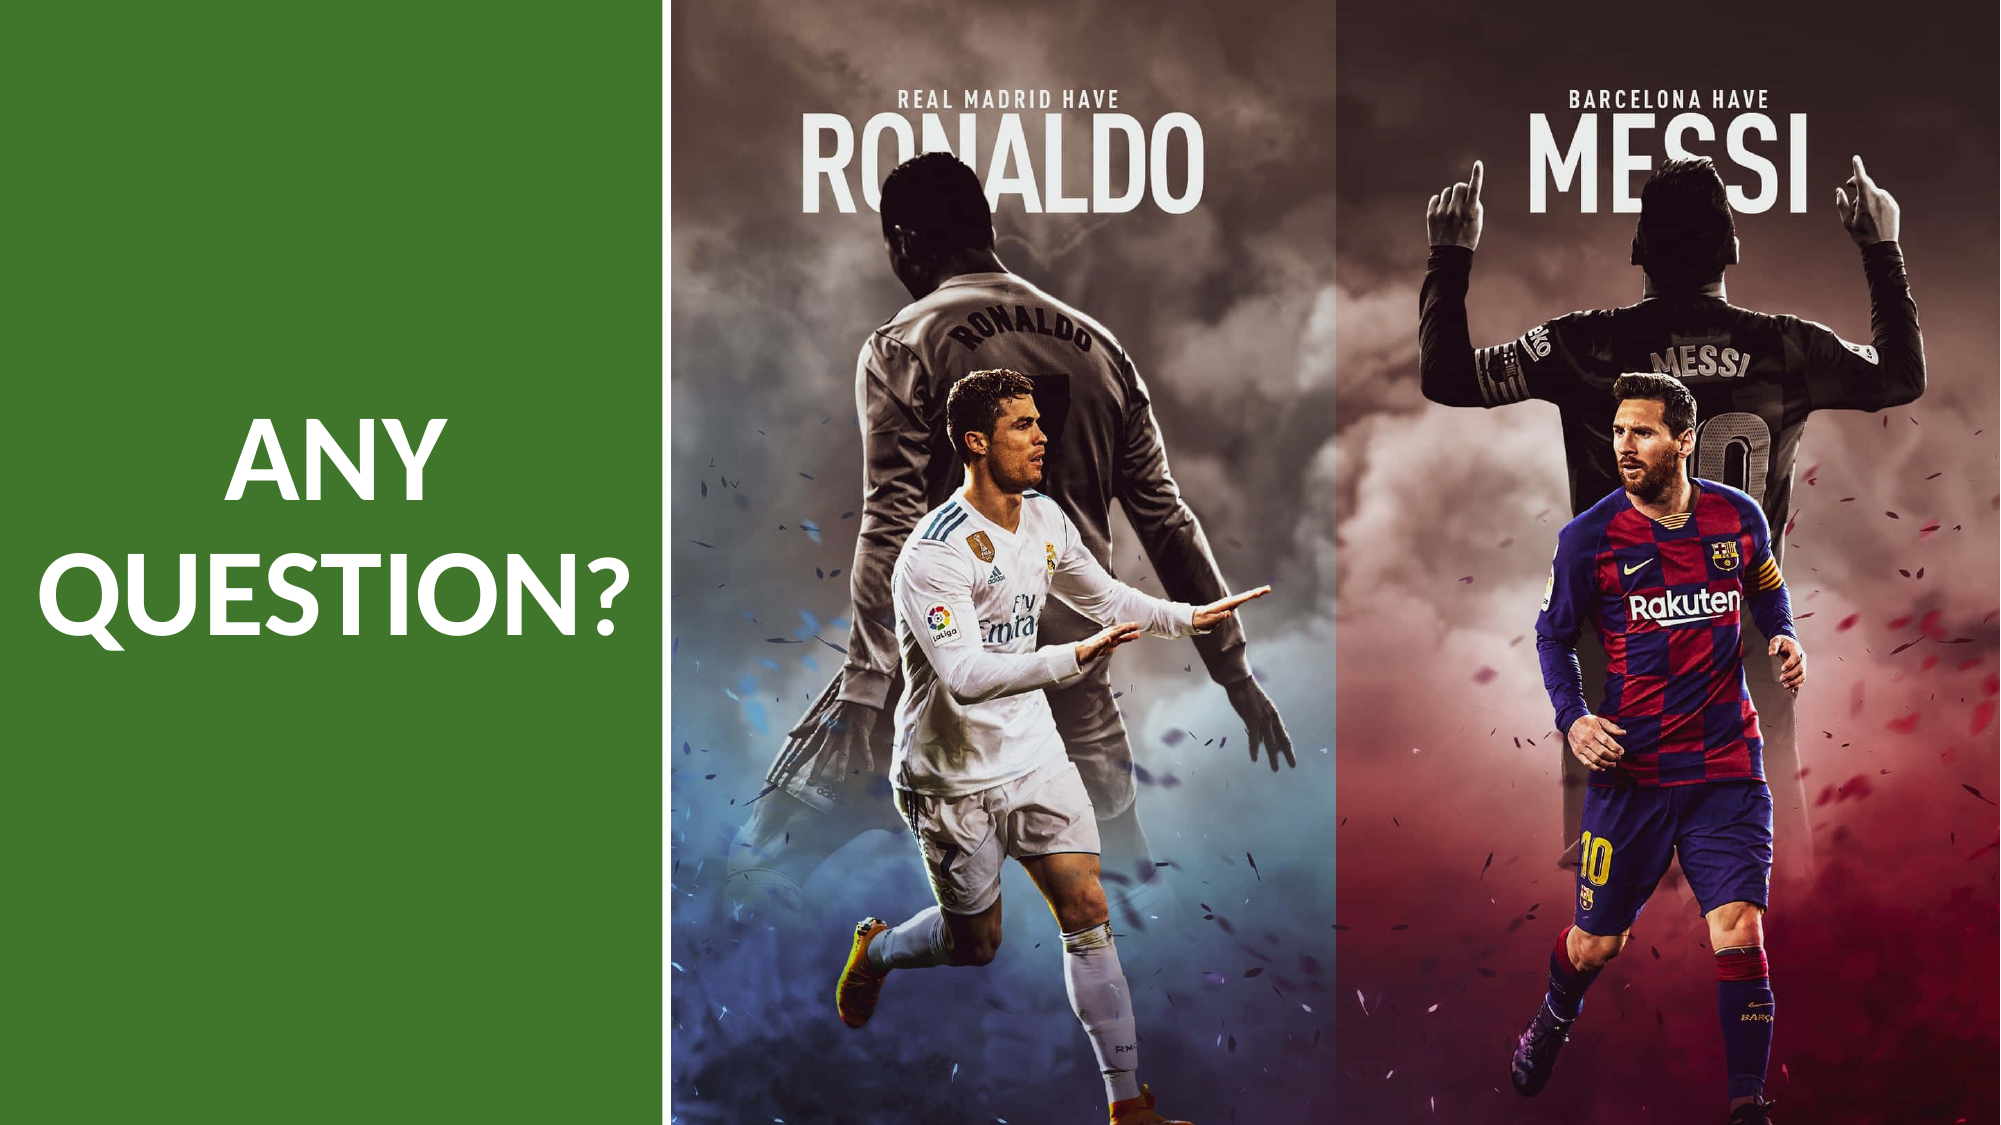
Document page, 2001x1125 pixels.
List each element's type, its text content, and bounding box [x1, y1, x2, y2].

picture [671, 0, 2000, 1125]
title Any Question? [0, 290, 671, 765]
